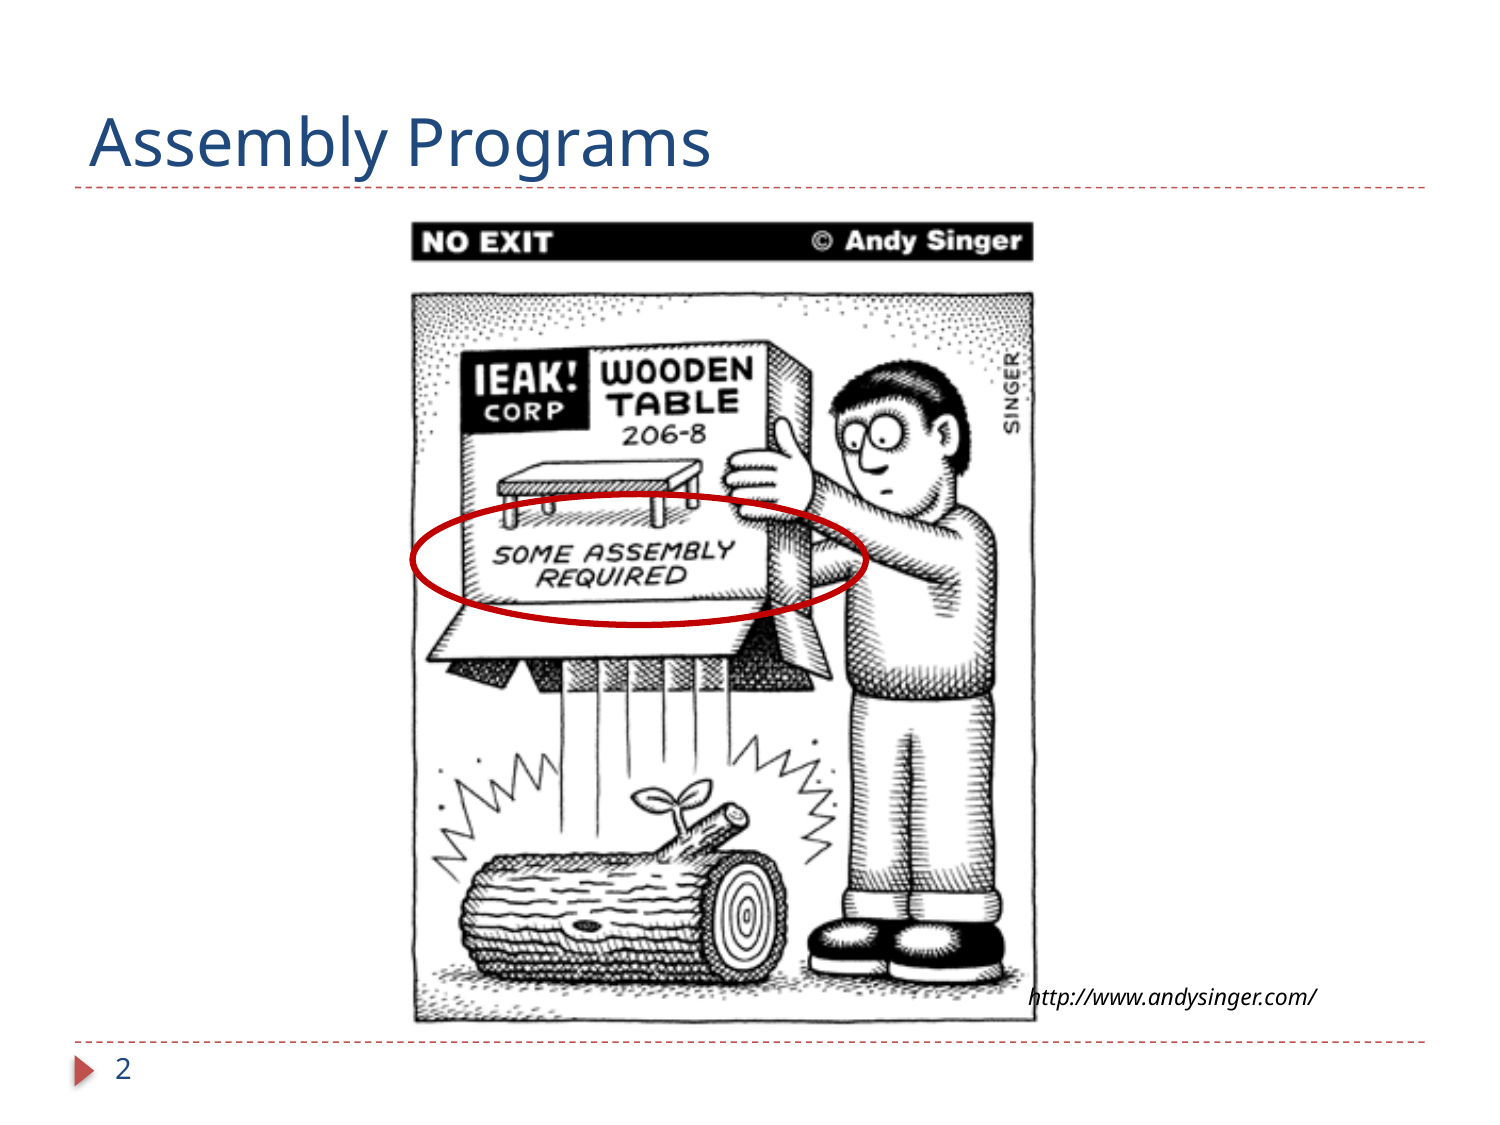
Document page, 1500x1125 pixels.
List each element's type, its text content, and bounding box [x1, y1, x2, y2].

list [399, 212, 1051, 1034]
text_box http://www.andysinger.com/ [1056, 975, 1332, 1018]
slide_number 2 [100, 1042, 426, 1103]
title Assembly Programs [75, 24, 1425, 188]
